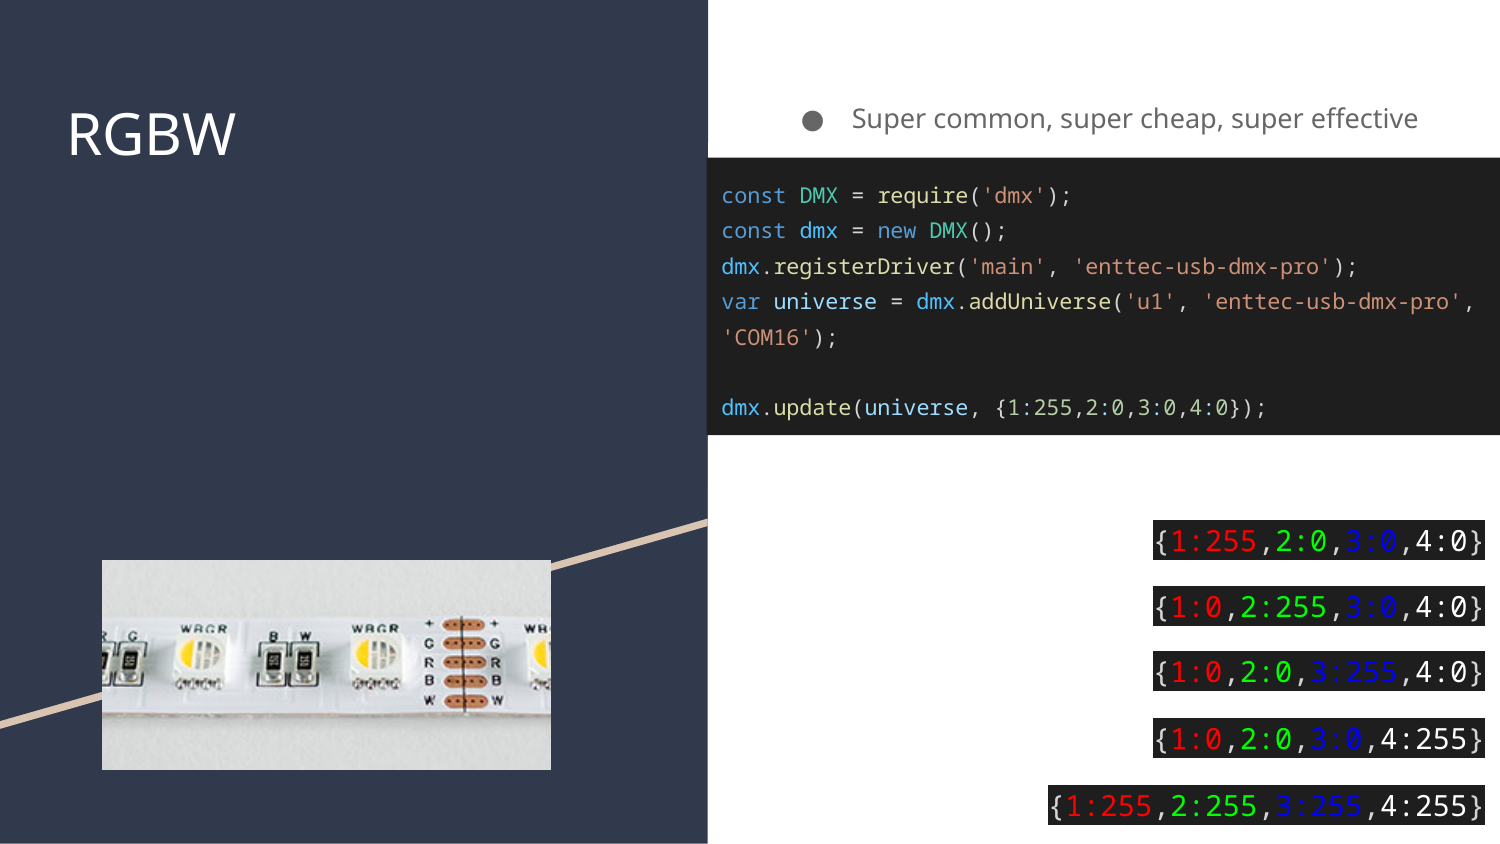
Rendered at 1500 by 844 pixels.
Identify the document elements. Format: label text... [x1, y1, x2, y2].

text_box {1:0,2:0,3:0,4:255} [706, 693, 1500, 759]
text_box {1:255,2:255,3:255,4:255} [706, 759, 1500, 838]
picture [101, 560, 551, 771]
text_box {1:0,2:0,3:255,4:0} [706, 626, 1500, 693]
list Super common, super cheap, super effective [761, 82, 1446, 157]
text_box {1:255,2:0,3:0,4:0} [706, 494, 1500, 560]
text_box const DMX = require('dmx'); const dmx = new DMX(); dmx.registerDriver('main', 'enttec-usb-dmx-pro'); var universe = dmx.addUniverse('u1', 'enttec-usb-dmx-pro', 'COM16'); dmx.update(universe, {1:255,2:0,3:0,4:0}); [706, 157, 1500, 436]
title RGBW [51, 82, 660, 494]
text_box {1:0,2:255,3:0,4:0} [706, 560, 1500, 626]
